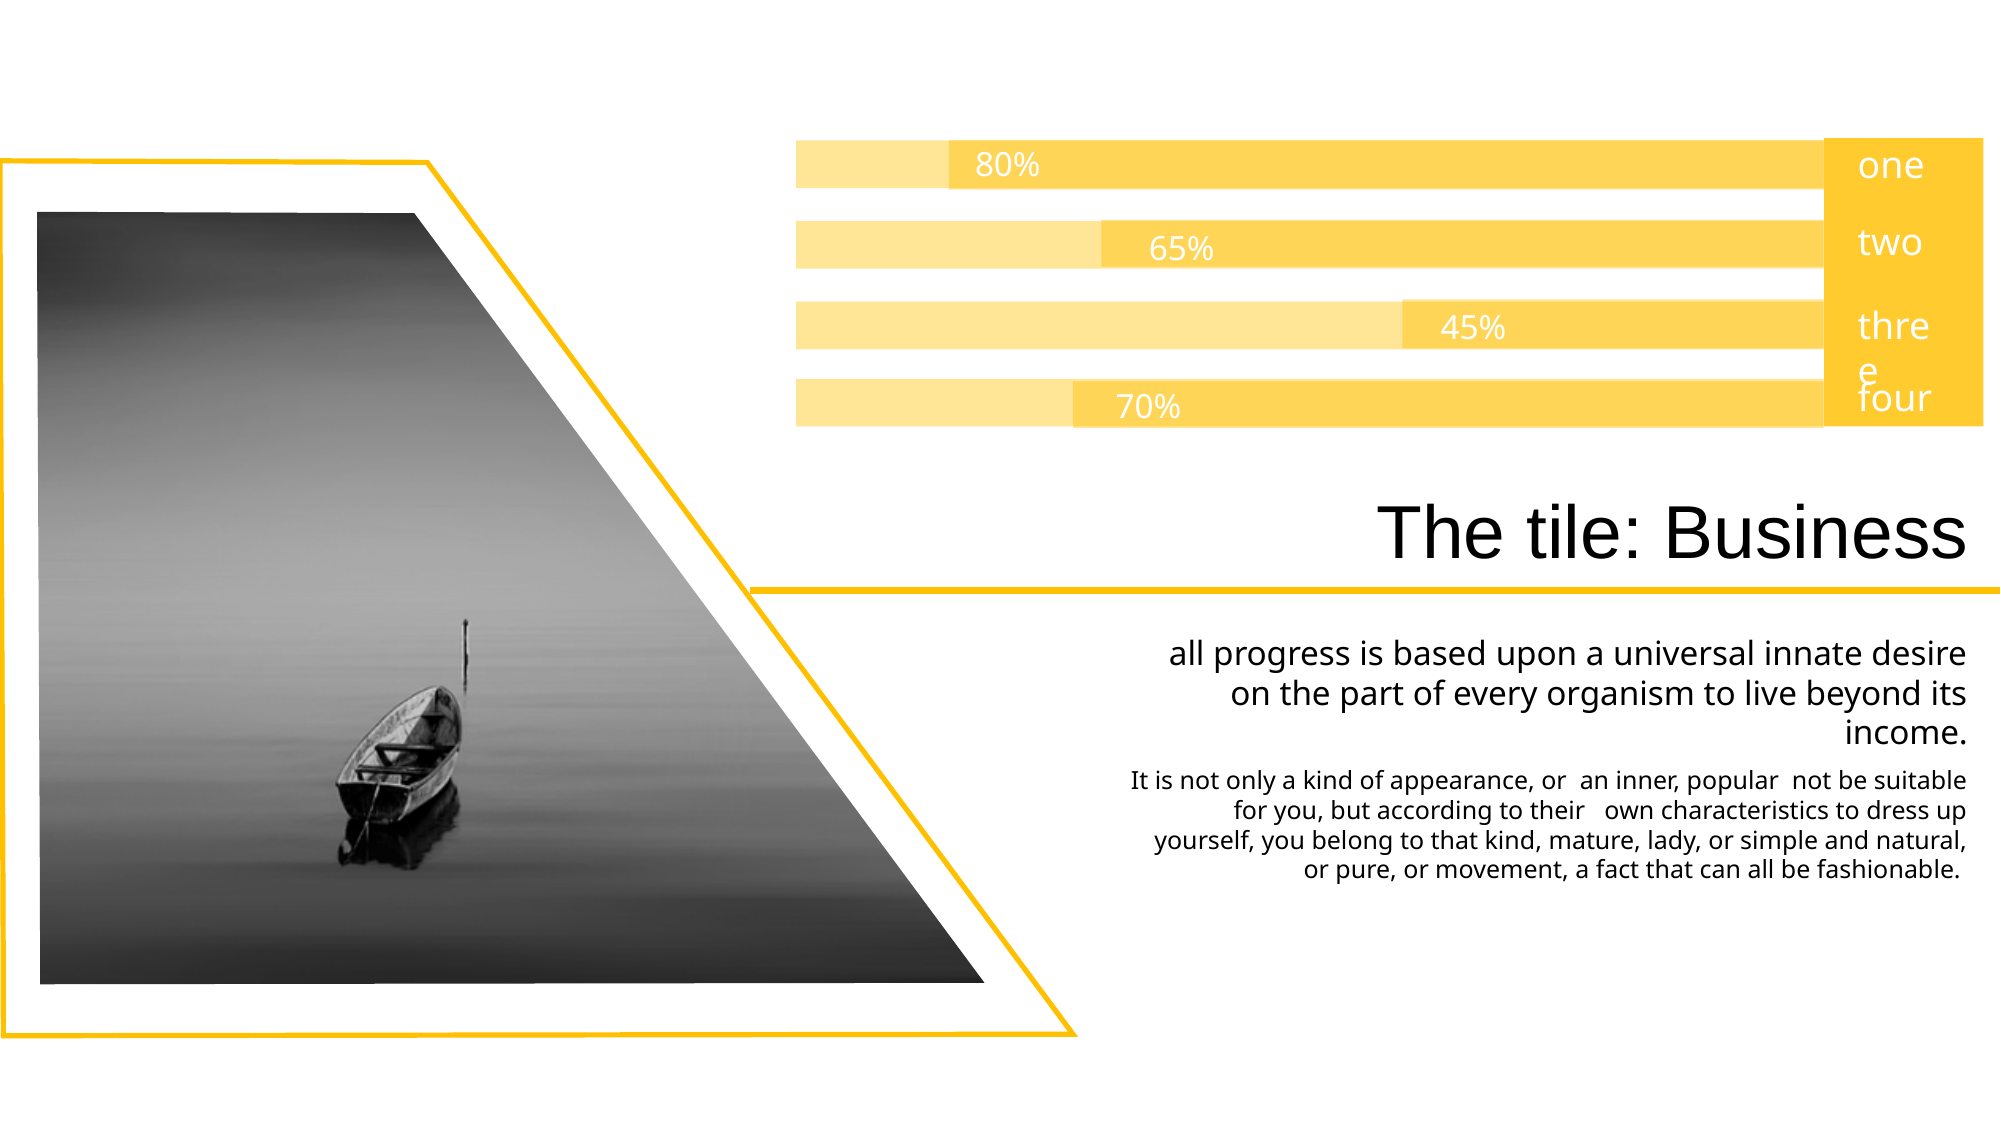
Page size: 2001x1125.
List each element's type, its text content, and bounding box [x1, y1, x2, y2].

picture [37, 211, 985, 985]
text_box four [1842, 366, 1970, 427]
text_box [985, 378, 1100, 428]
text_box one [1842, 133, 1956, 194]
text_box It is not only a kind of appearance, or an inner, popular not be suitable for you, but according to their own characteristics to dress up yourself, you belong to that kind, mature, lady, or simple and natural, or pure, or movement, a fact that can all be fashionable. [1111, 756, 1984, 892]
text_box [1241, 219, 1823, 268]
text_box [795, 139, 948, 189]
text_box [985, 220, 1134, 270]
text_box [1100, 219, 1134, 268]
text_box 65% [1134, 219, 1241, 275]
text_box 45% [1425, 299, 1533, 354]
text_box [1823, 137, 1984, 428]
text_box [1401, 298, 1823, 349]
text_box The tile: Business [1255, 475, 1984, 581]
text_box [0, 159, 1076, 1037]
text_box [985, 301, 1425, 350]
text_box [1208, 380, 1825, 429]
text_box three [1842, 294, 1967, 366]
text_box [948, 139, 960, 191]
text_box 70% [1100, 377, 1208, 433]
text_box [1072, 380, 1100, 429]
text_box all progress is based upon a universal innate desire on the part of every organism to live beyond its income. [1134, 624, 1984, 756]
text_box [1069, 139, 1823, 191]
text_box 80% [960, 135, 1069, 191]
text_box two [1842, 210, 1967, 271]
